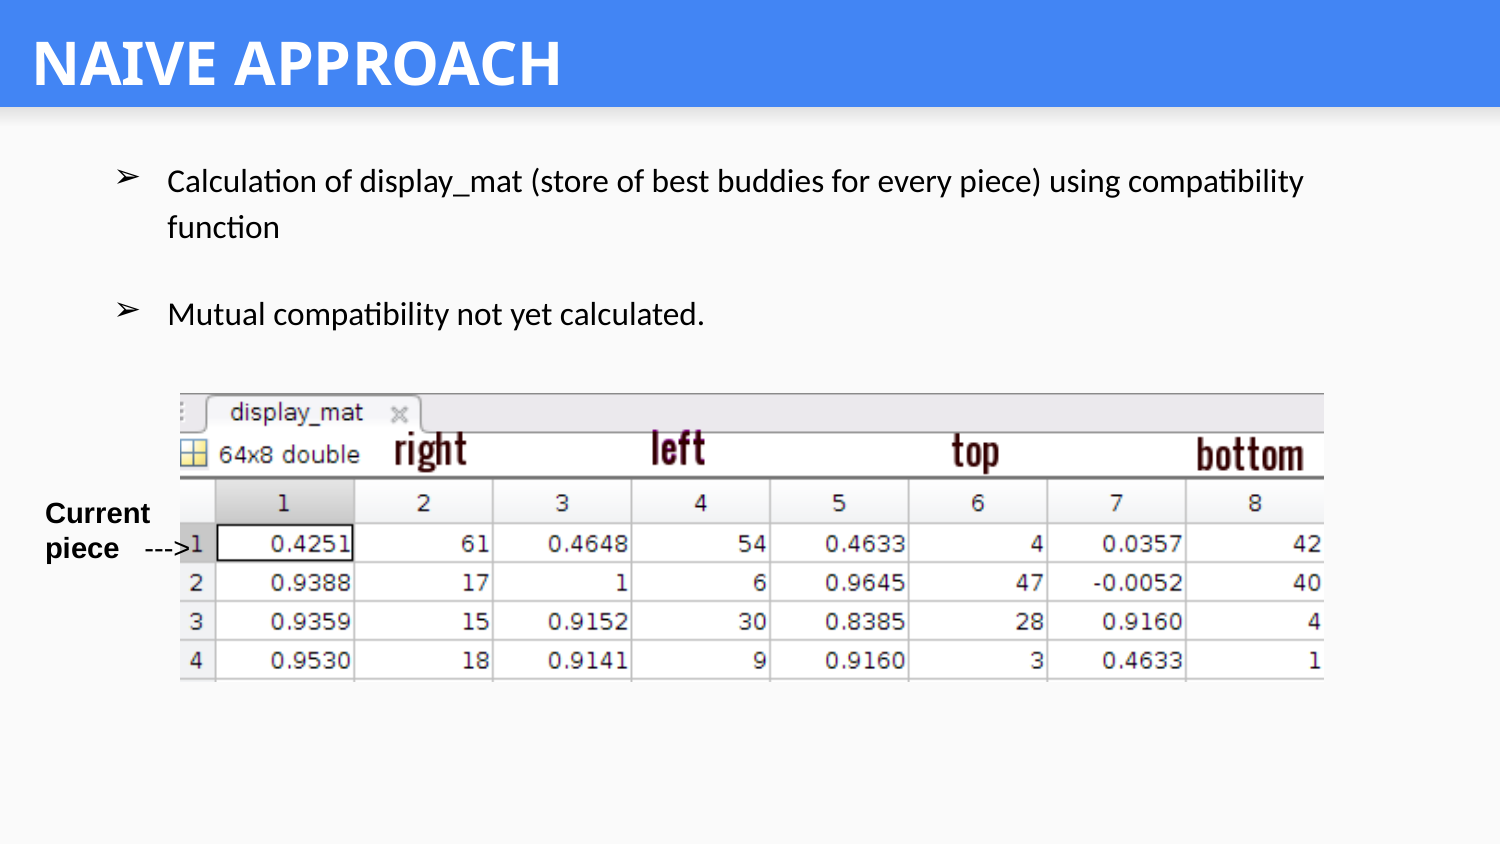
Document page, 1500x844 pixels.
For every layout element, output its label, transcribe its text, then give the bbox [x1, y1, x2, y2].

text_box Current piece ---> [29, 479, 174, 575]
list Calculation of display_mat (store of best buddies for every piece) using compatibility function Mutual compatibility not yet calculated. [77, 137, 1427, 760]
picture [179, 392, 1324, 682]
title NAIVE APPROACH [16, 2, 1464, 120]
